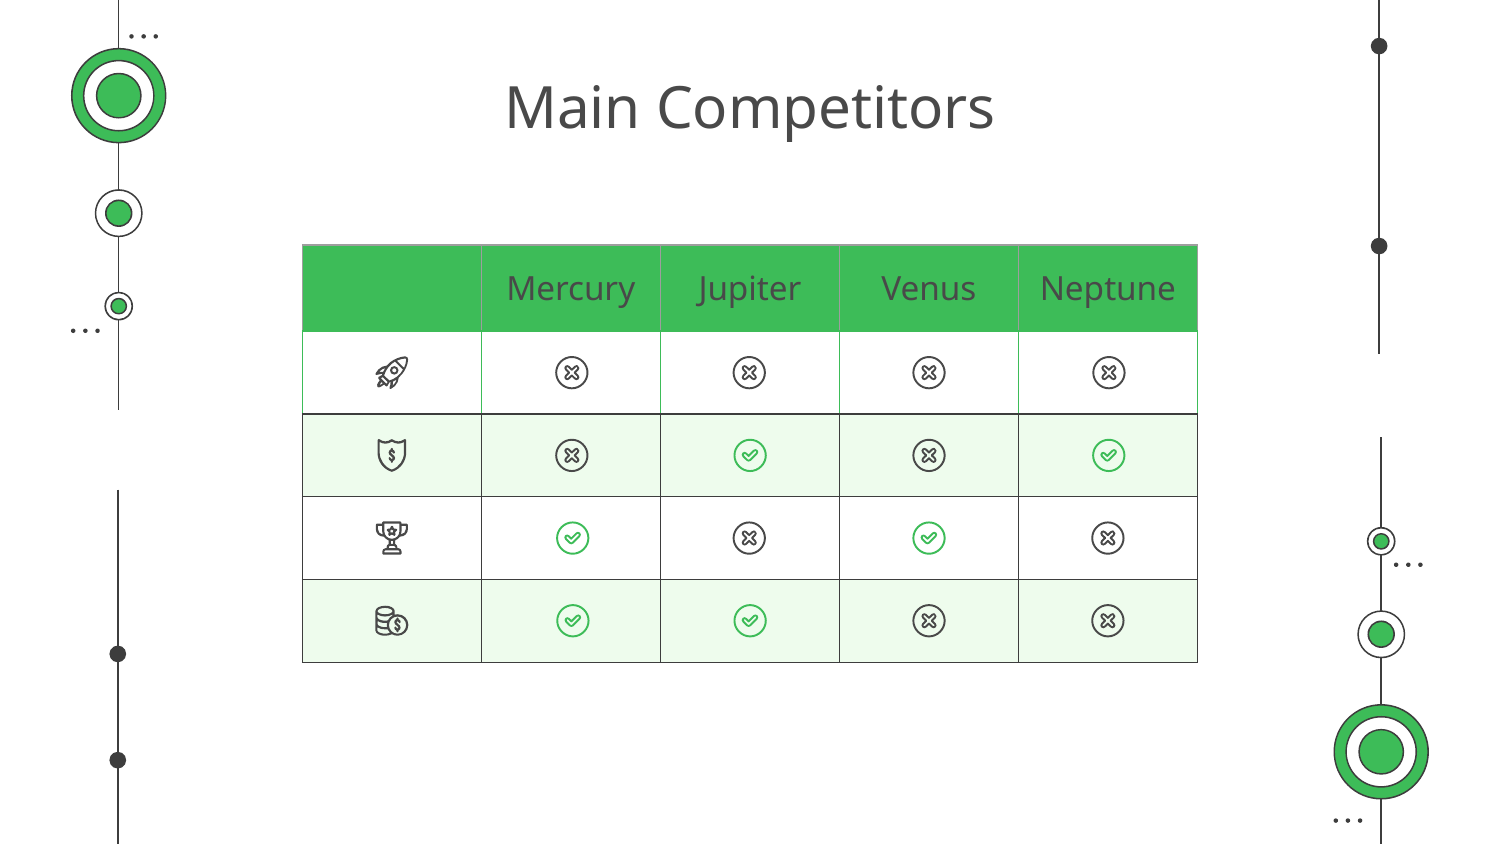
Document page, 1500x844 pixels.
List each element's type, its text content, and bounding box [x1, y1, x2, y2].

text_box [1091, 438, 1126, 473]
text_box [1091, 521, 1125, 555]
table_cell [840, 415, 1018, 496]
table_cell [1019, 415, 1197, 496]
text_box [377, 438, 407, 473]
table_cell [661, 497, 839, 579]
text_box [912, 603, 946, 638]
table_cell [482, 332, 660, 413]
table_header [303, 246, 481, 330]
table_header Venus [840, 246, 1018, 330]
table_cell [1019, 580, 1197, 662]
table_header Mercury [482, 246, 660, 330]
table_cell [303, 332, 481, 413]
table_cell [303, 580, 481, 662]
title Main Competitors [299, 55, 1201, 150]
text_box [554, 438, 589, 473]
table_cell [840, 580, 1018, 662]
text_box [732, 521, 767, 555]
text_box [1091, 603, 1125, 638]
table_header Jupiter [661, 246, 839, 330]
table_cell [303, 415, 481, 496]
table_cell [482, 497, 660, 579]
table_cell [482, 415, 660, 496]
table_cell [661, 415, 839, 496]
table_header Neptune [1019, 246, 1197, 330]
table_cell [661, 580, 839, 662]
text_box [733, 438, 767, 473]
table_cell [840, 332, 1018, 413]
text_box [912, 438, 946, 473]
table_cell [1019, 332, 1197, 413]
table_cell [482, 580, 660, 662]
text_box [1092, 355, 1126, 390]
table_cell [1019, 497, 1197, 579]
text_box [732, 355, 767, 390]
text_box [555, 521, 590, 555]
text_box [554, 355, 589, 390]
table_cell [661, 332, 839, 413]
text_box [375, 356, 409, 390]
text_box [556, 603, 590, 638]
table_cell [303, 497, 481, 579]
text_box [733, 603, 767, 638]
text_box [375, 521, 409, 555]
table_cell [840, 497, 1018, 579]
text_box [912, 521, 946, 555]
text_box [912, 355, 946, 390]
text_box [375, 605, 409, 636]
